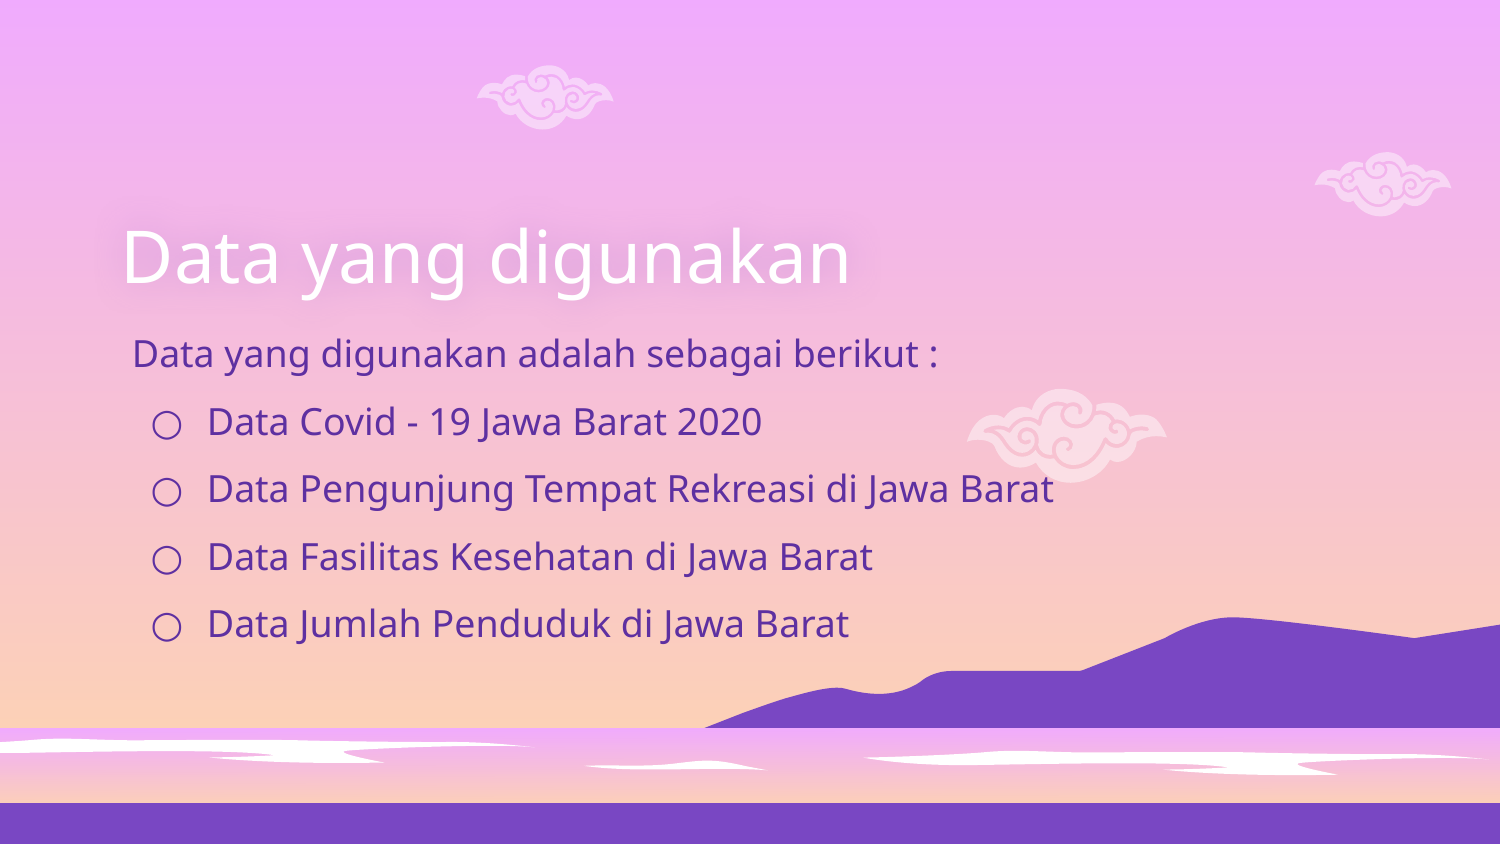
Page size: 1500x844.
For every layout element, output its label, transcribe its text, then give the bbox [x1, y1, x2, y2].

subtitle Data yang digunakan adalah sebagai berikut : Data Covid - 19 Jawa Barat 2020 Data Pengunjung Tempat Rekreasi di Jawa Barat Data Fasilitas Kesehatan di Jawa Barat Data Jumlah Penduduk di Jawa Barat [116, 334, 1189, 731]
title Data yang digunakan [105, 212, 1221, 296]
